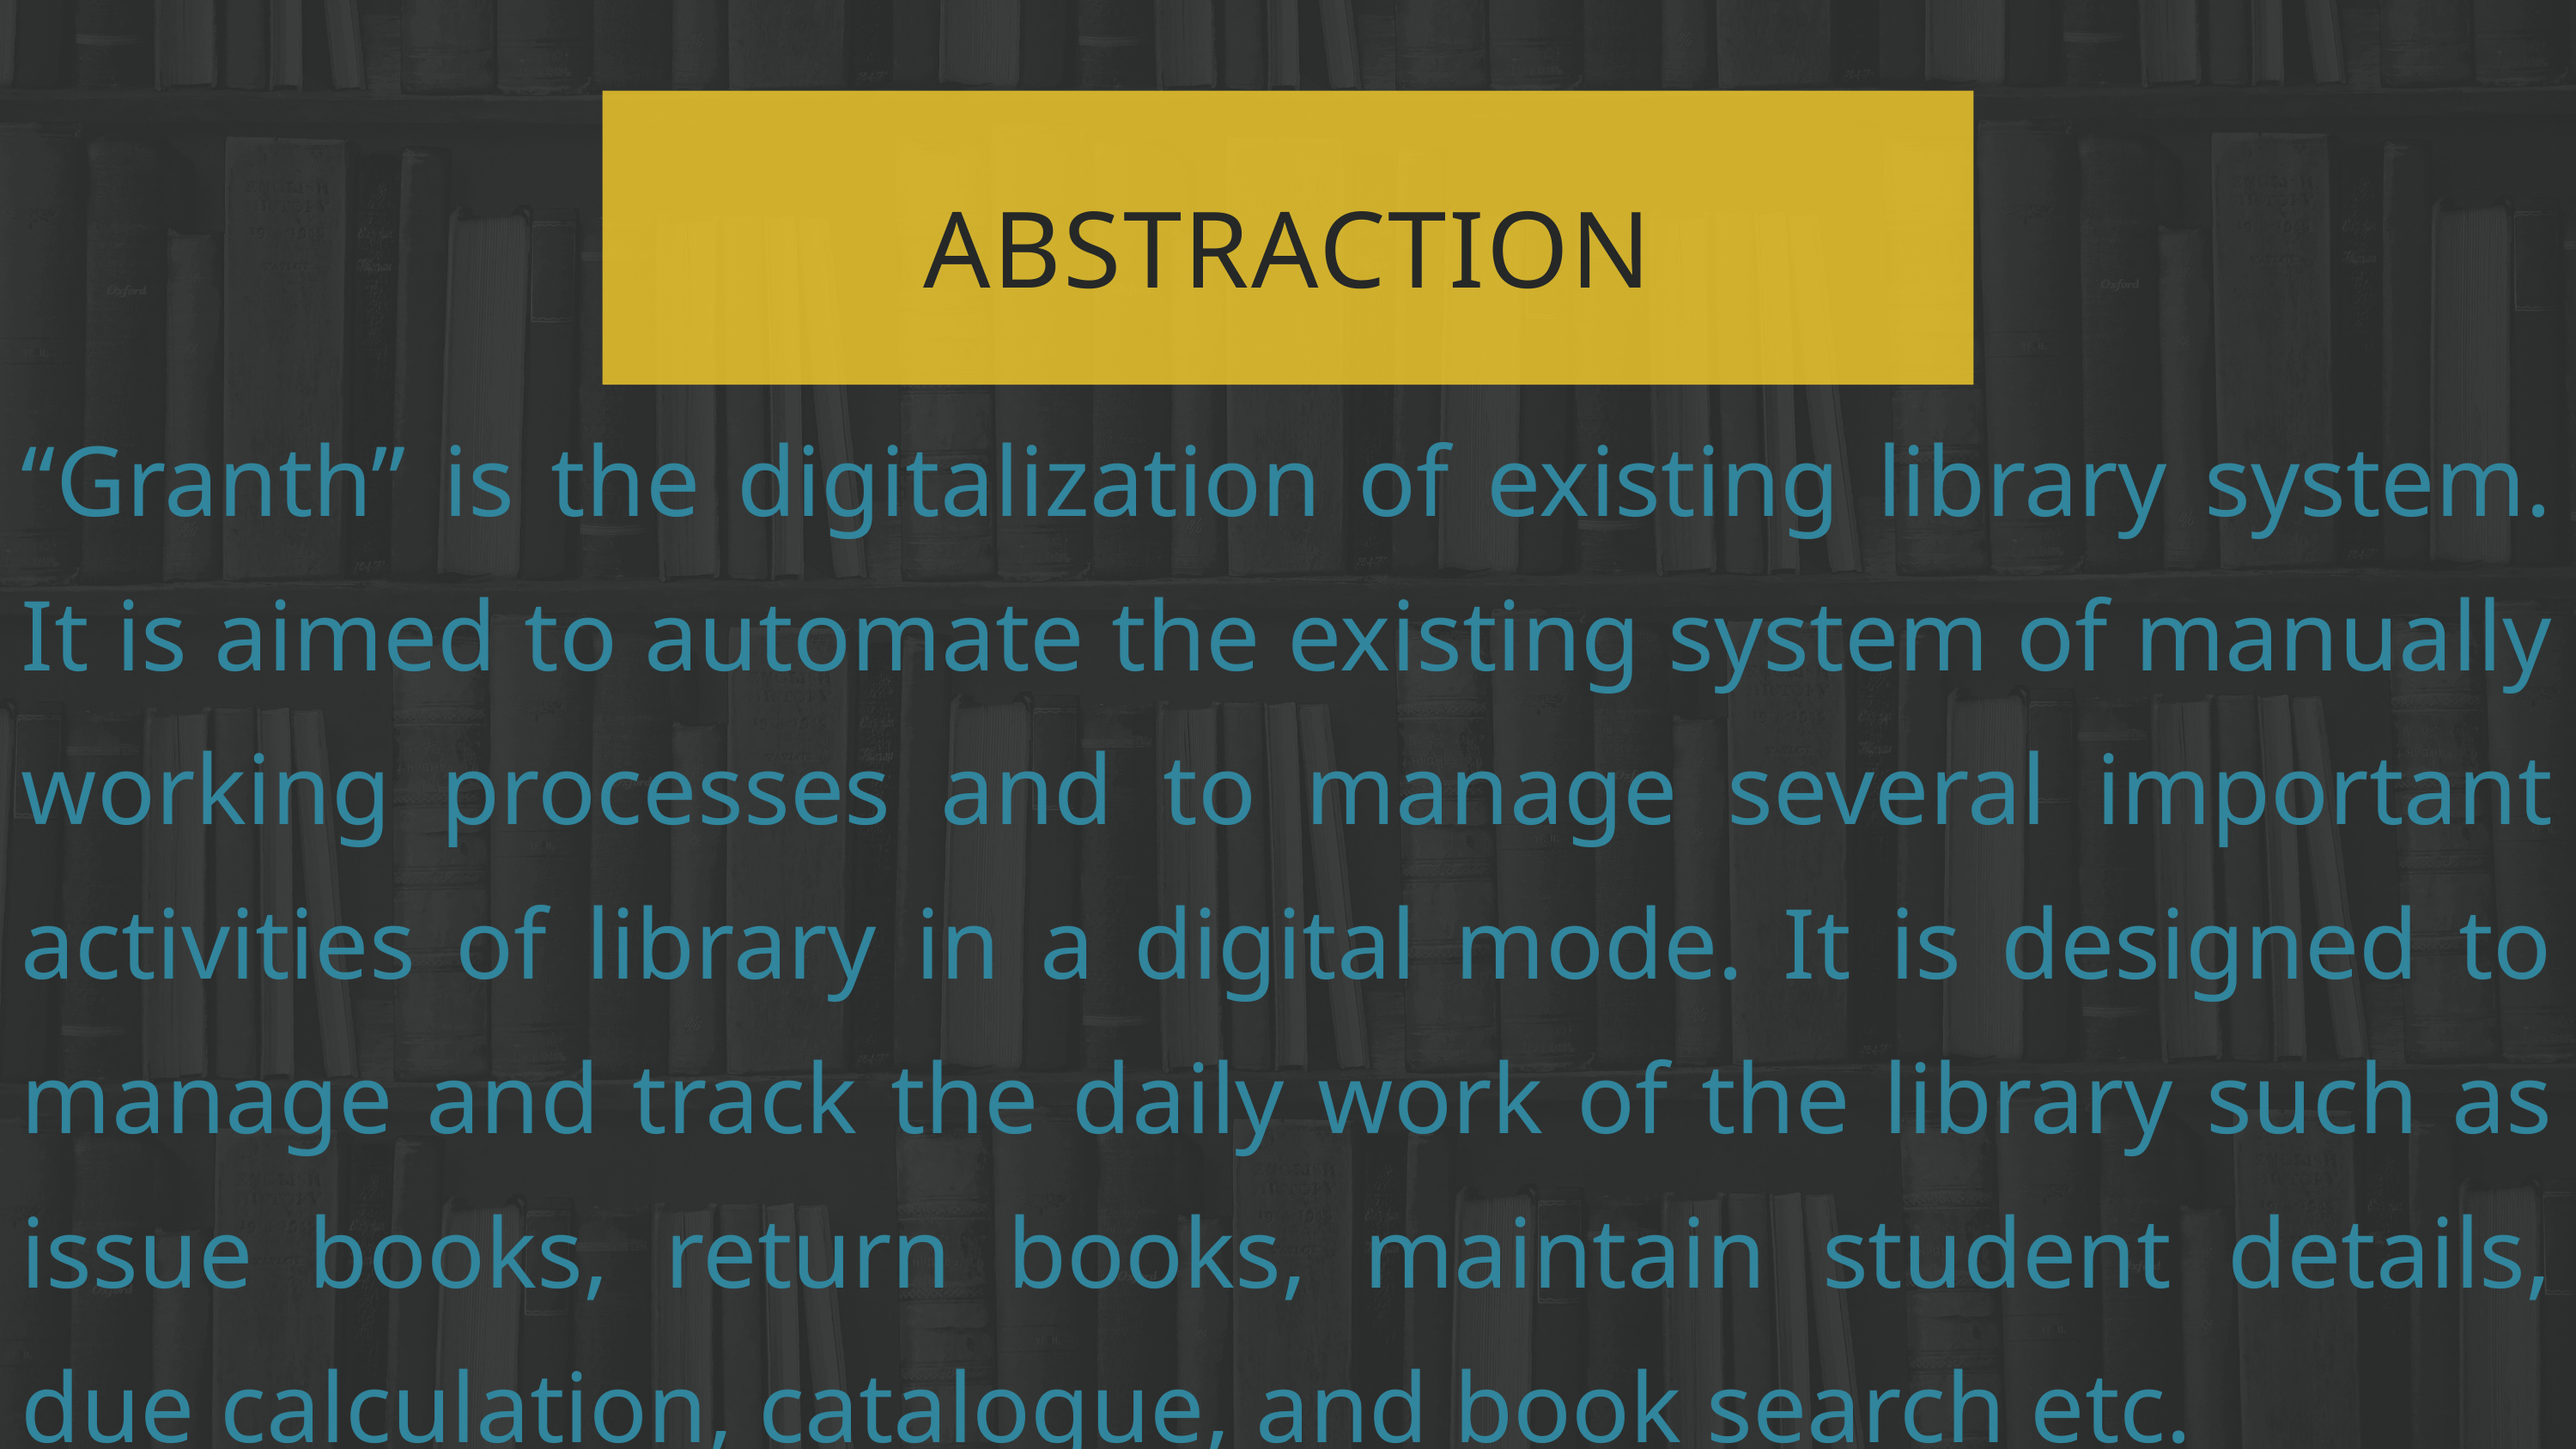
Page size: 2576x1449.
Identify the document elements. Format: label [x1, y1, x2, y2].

text_box [602, 90, 1974, 385]
picture [0, 0, 2576, 1449]
